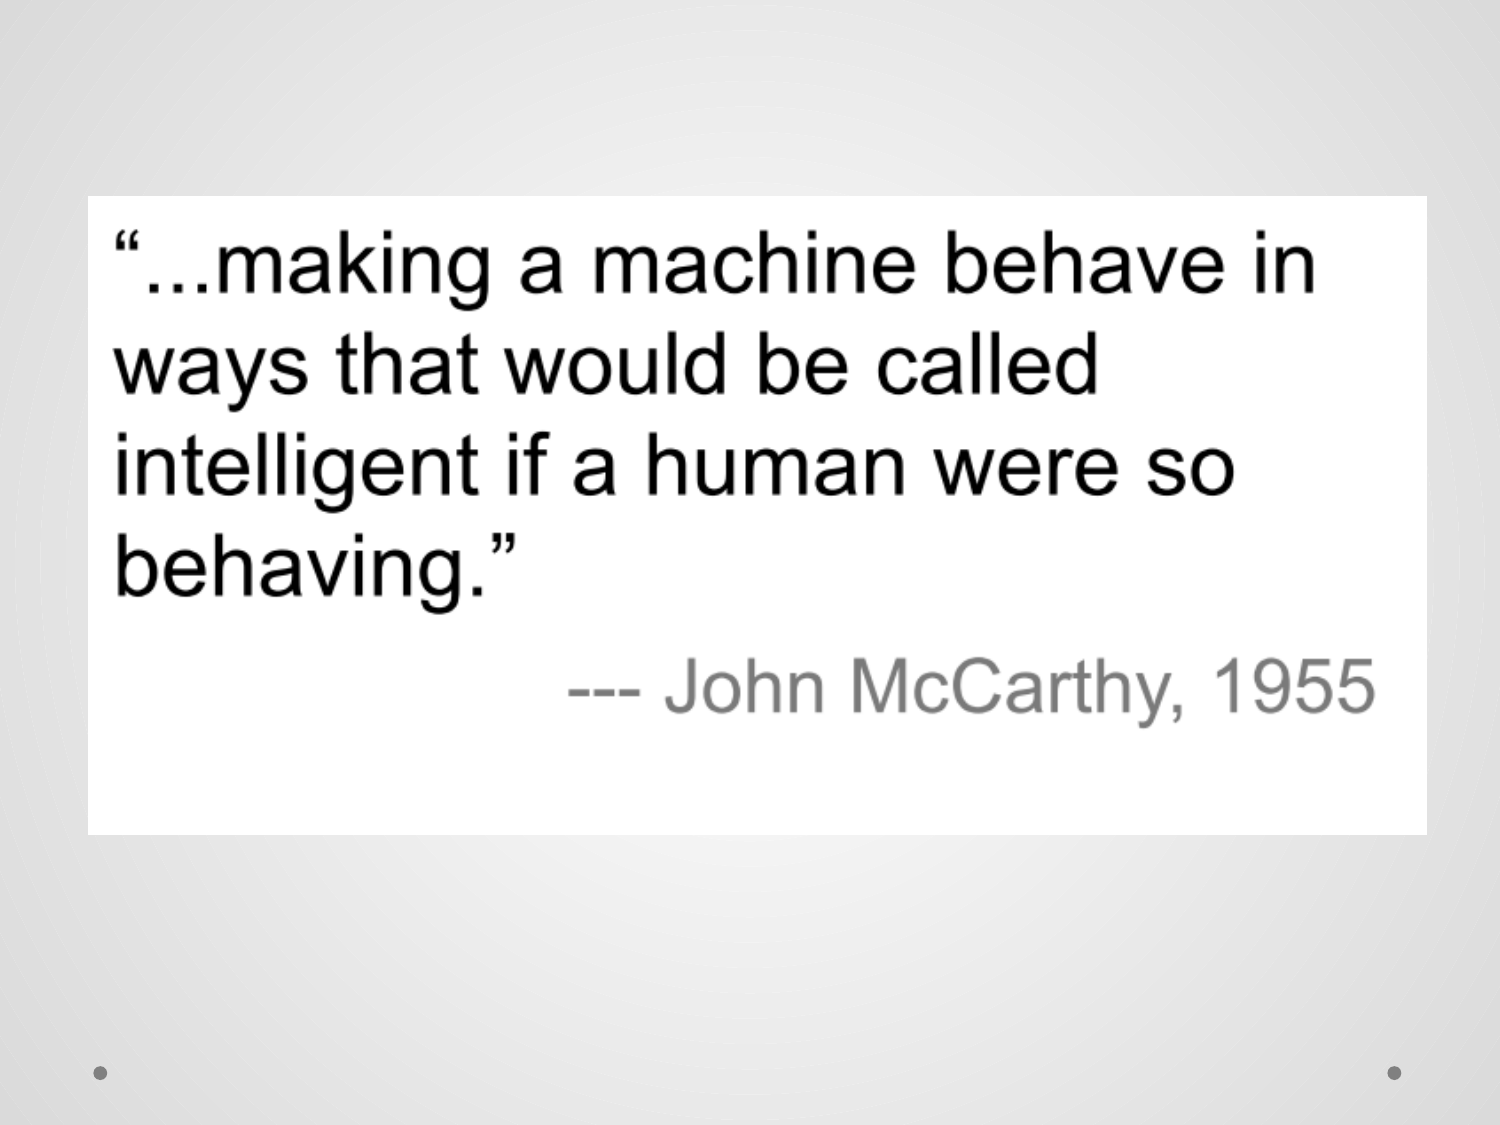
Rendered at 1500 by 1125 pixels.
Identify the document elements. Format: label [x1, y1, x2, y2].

picture [88, 196, 1427, 835]
